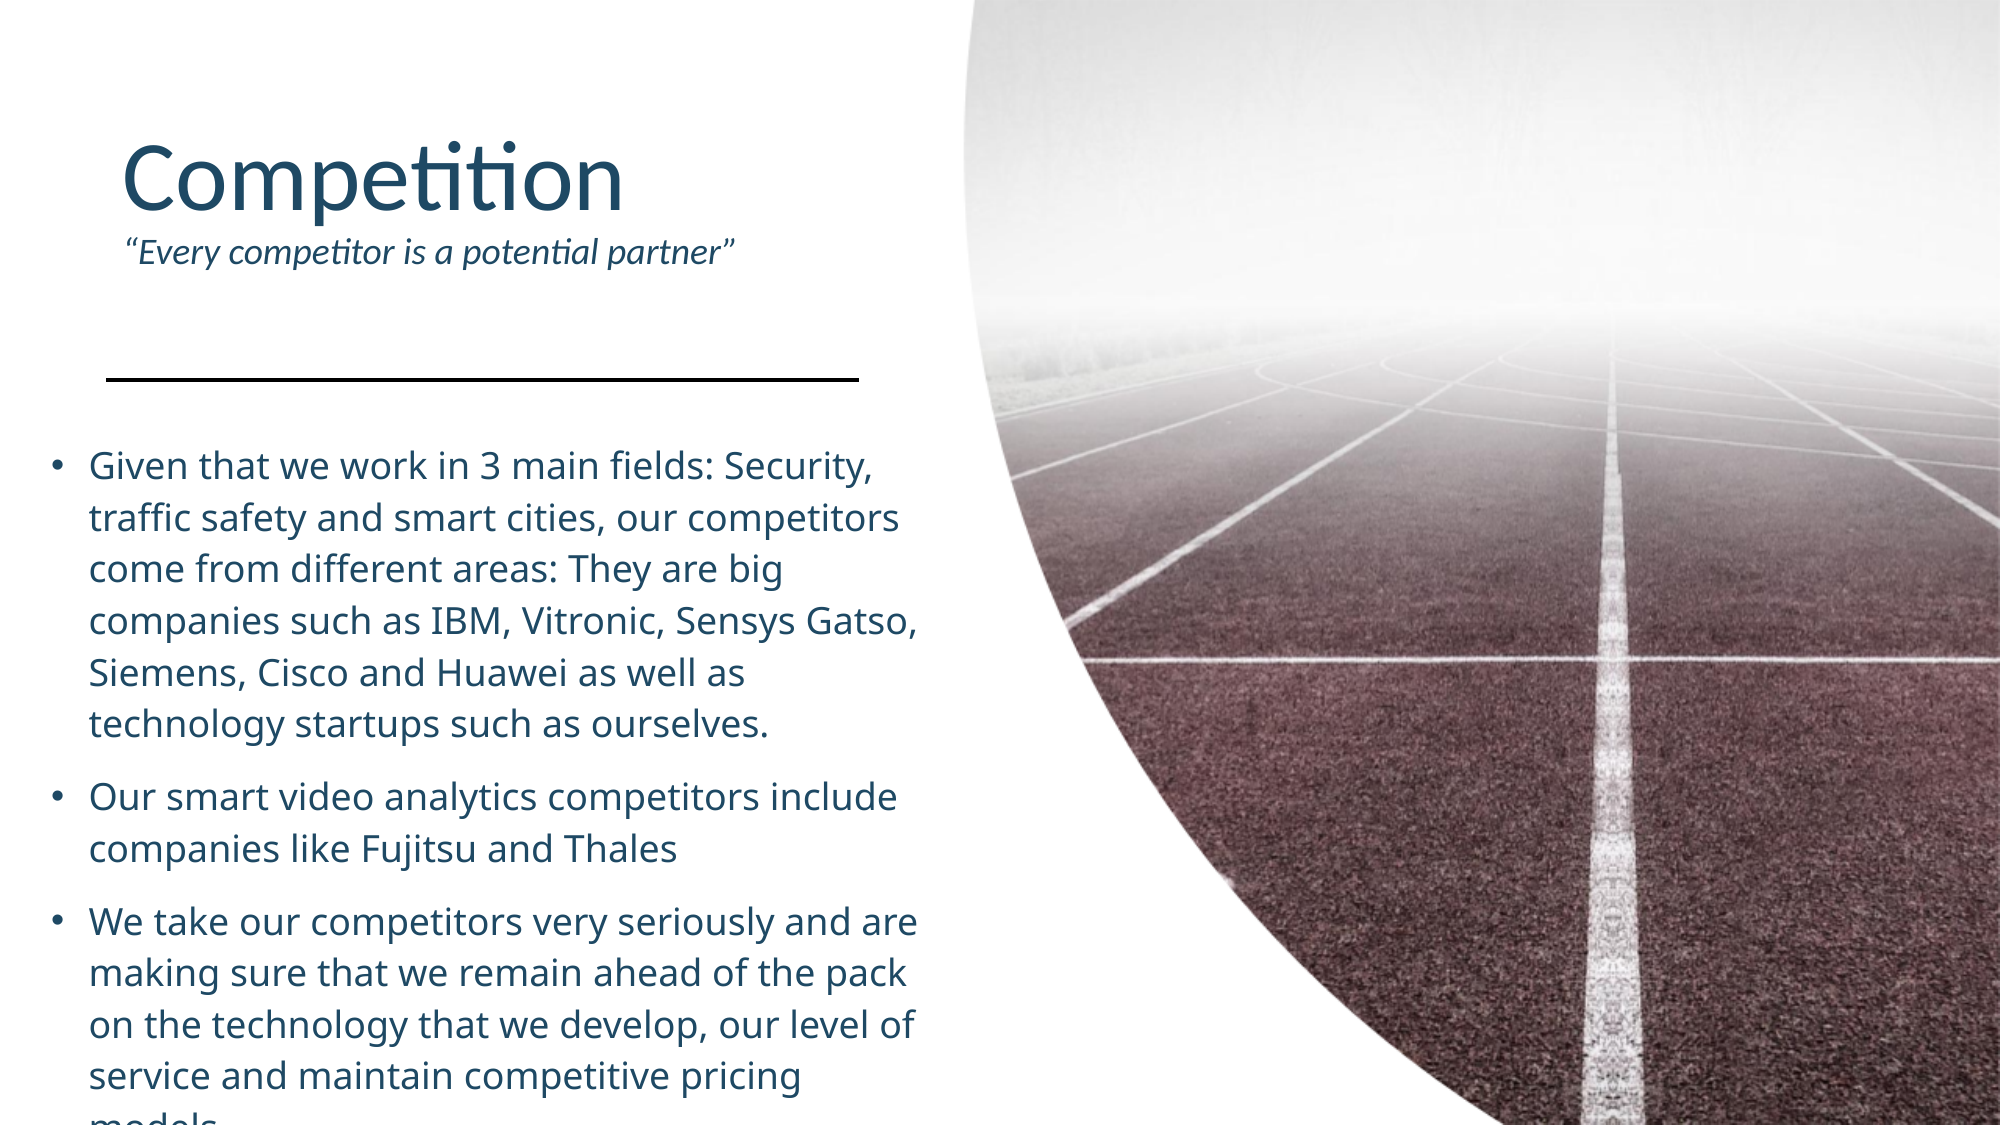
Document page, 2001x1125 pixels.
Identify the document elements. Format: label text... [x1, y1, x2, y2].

picture [947, 0, 2000, 1125]
list Given that we work in 3 main fields: Security, traffic safety and smart cities, our competitors come from different areas: They are big companies such as IBM, Vitronic, Sensys Gatso, Siemens, Cisco and Huawei as well as technology startups such as ourselves. Our smart video analytics competitors include companies like Fujitsu and Thales We take our competitors very seriously and are making sure that we remain ahead of the pack on the technology that we develop, our level of service and maintain competitive pricing models. [36, 427, 942, 996]
title Competition “Every competitor is a potential partner” [107, 59, 942, 338]
